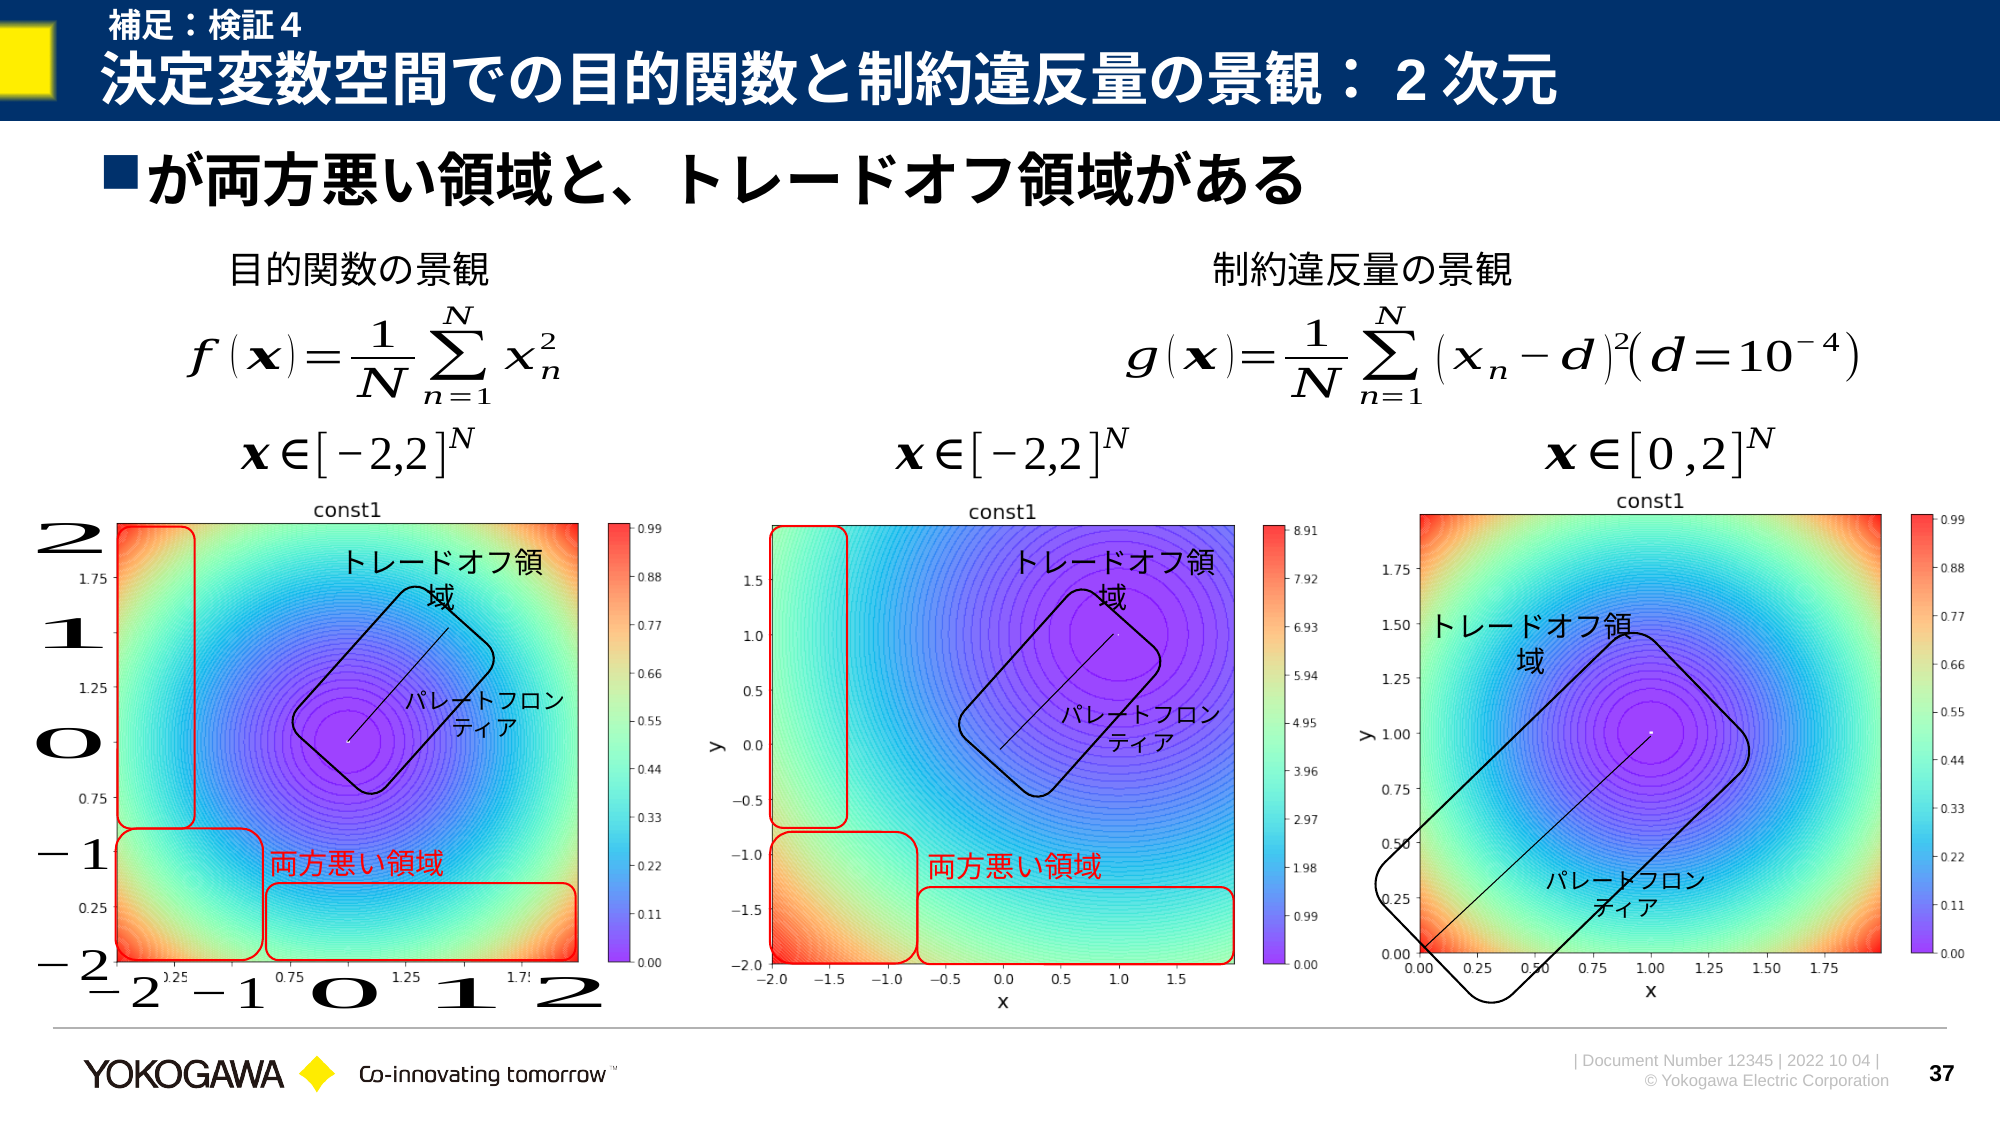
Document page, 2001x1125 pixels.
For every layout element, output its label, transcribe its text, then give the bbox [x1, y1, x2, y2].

picture [83, 1055, 617, 1093]
picture [1347, 484, 1974, 1009]
picture [697, 495, 1326, 1020]
picture [0, 6, 69, 115]
text_box 補足：検証４ [93, 0, 1310, 52]
slide_number 37 [1904, 1042, 1970, 1103]
title 決定変数空間での目的関数と制約違反量の景観：2次元 [84, 39, 1955, 125]
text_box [999, 633, 1114, 750]
picture [44, 493, 671, 1018]
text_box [1423, 736, 1651, 949]
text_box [347, 627, 449, 742]
